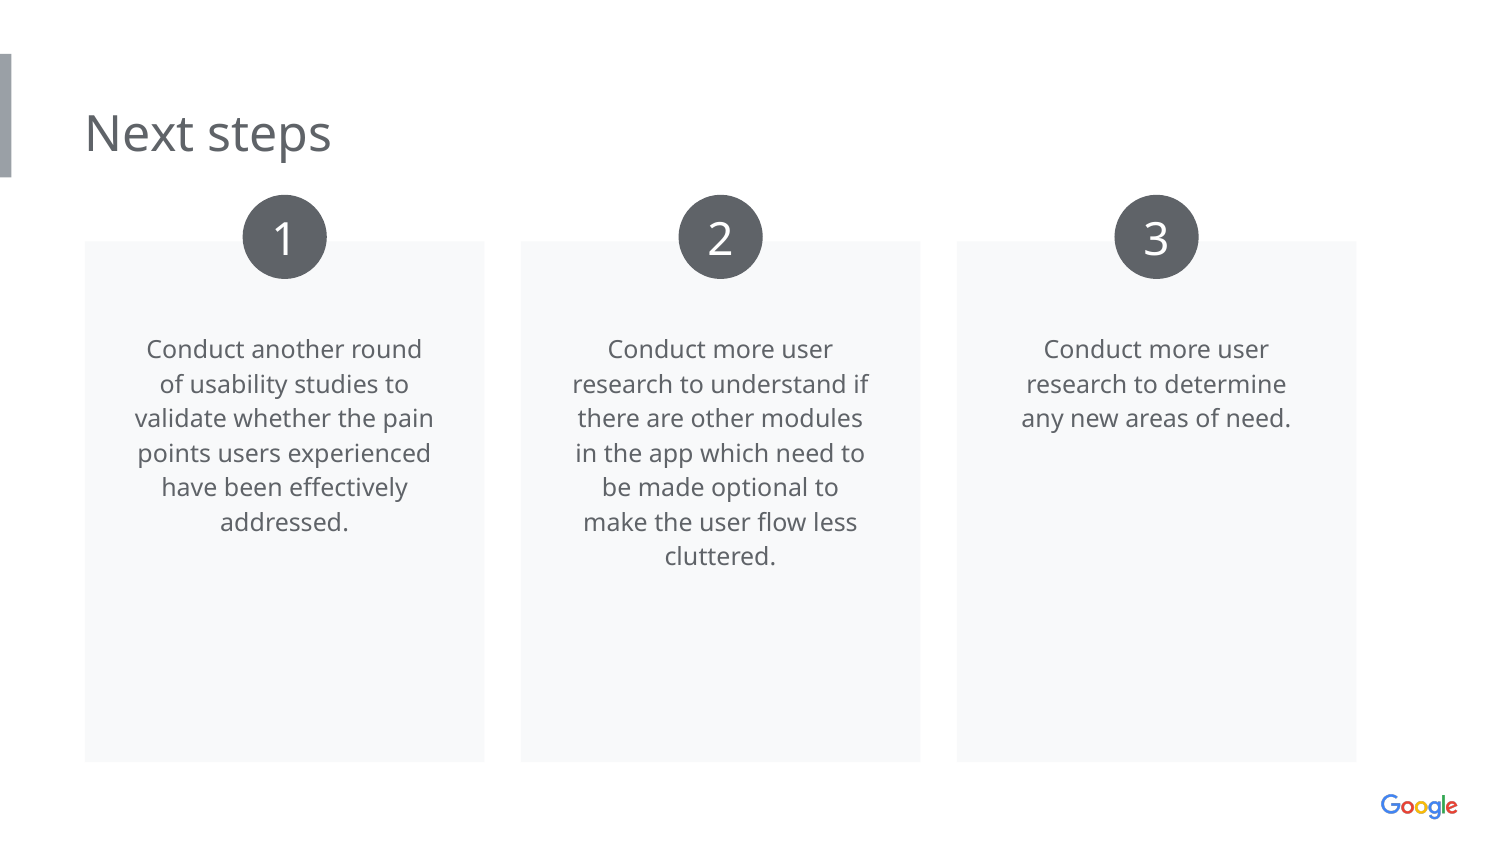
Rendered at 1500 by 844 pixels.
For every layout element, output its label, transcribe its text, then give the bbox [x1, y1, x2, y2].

text_box [956, 241, 1357, 763]
text_box Conduct more user research to understand if there are other modules in the app which need to be made optional to make the user flow less cluttered. [552, 314, 889, 586]
picture [1381, 794, 1458, 820]
text_box Conduct more user research to determine any new areas of need. [988, 314, 1325, 448]
text_box Next steps [84, 85, 894, 176]
text_box [84, 241, 485, 763]
text_box Conduct another round of usability studies to validate whether the pain points users experienced have been effectively addressed. [116, 314, 453, 552]
text_box [520, 241, 921, 763]
text_box 3 [1114, 194, 1199, 279]
text_box 2 [678, 194, 763, 279]
text_box 1 [242, 194, 327, 279]
